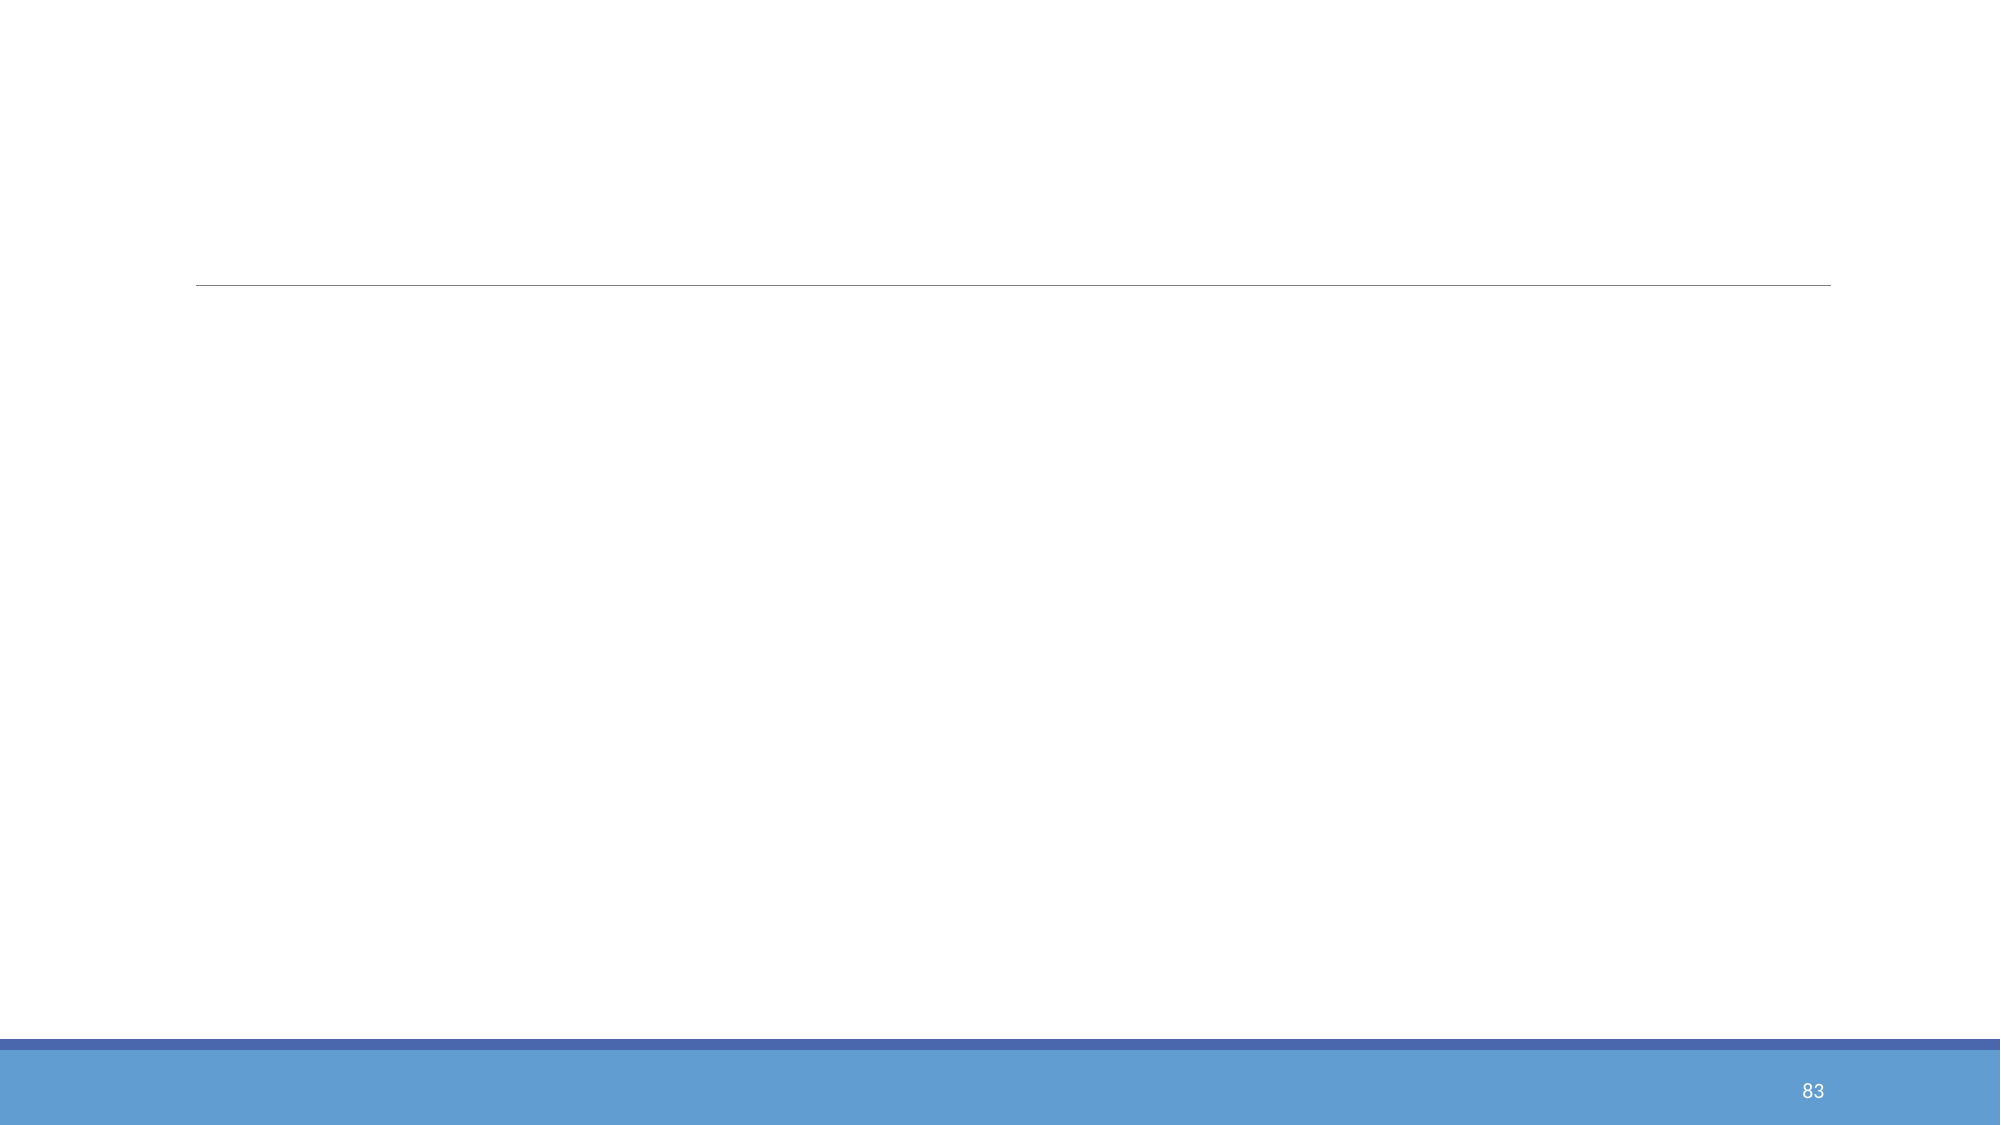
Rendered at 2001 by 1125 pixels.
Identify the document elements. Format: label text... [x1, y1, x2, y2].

slide_number 84 [1624, 1059, 1840, 1120]
